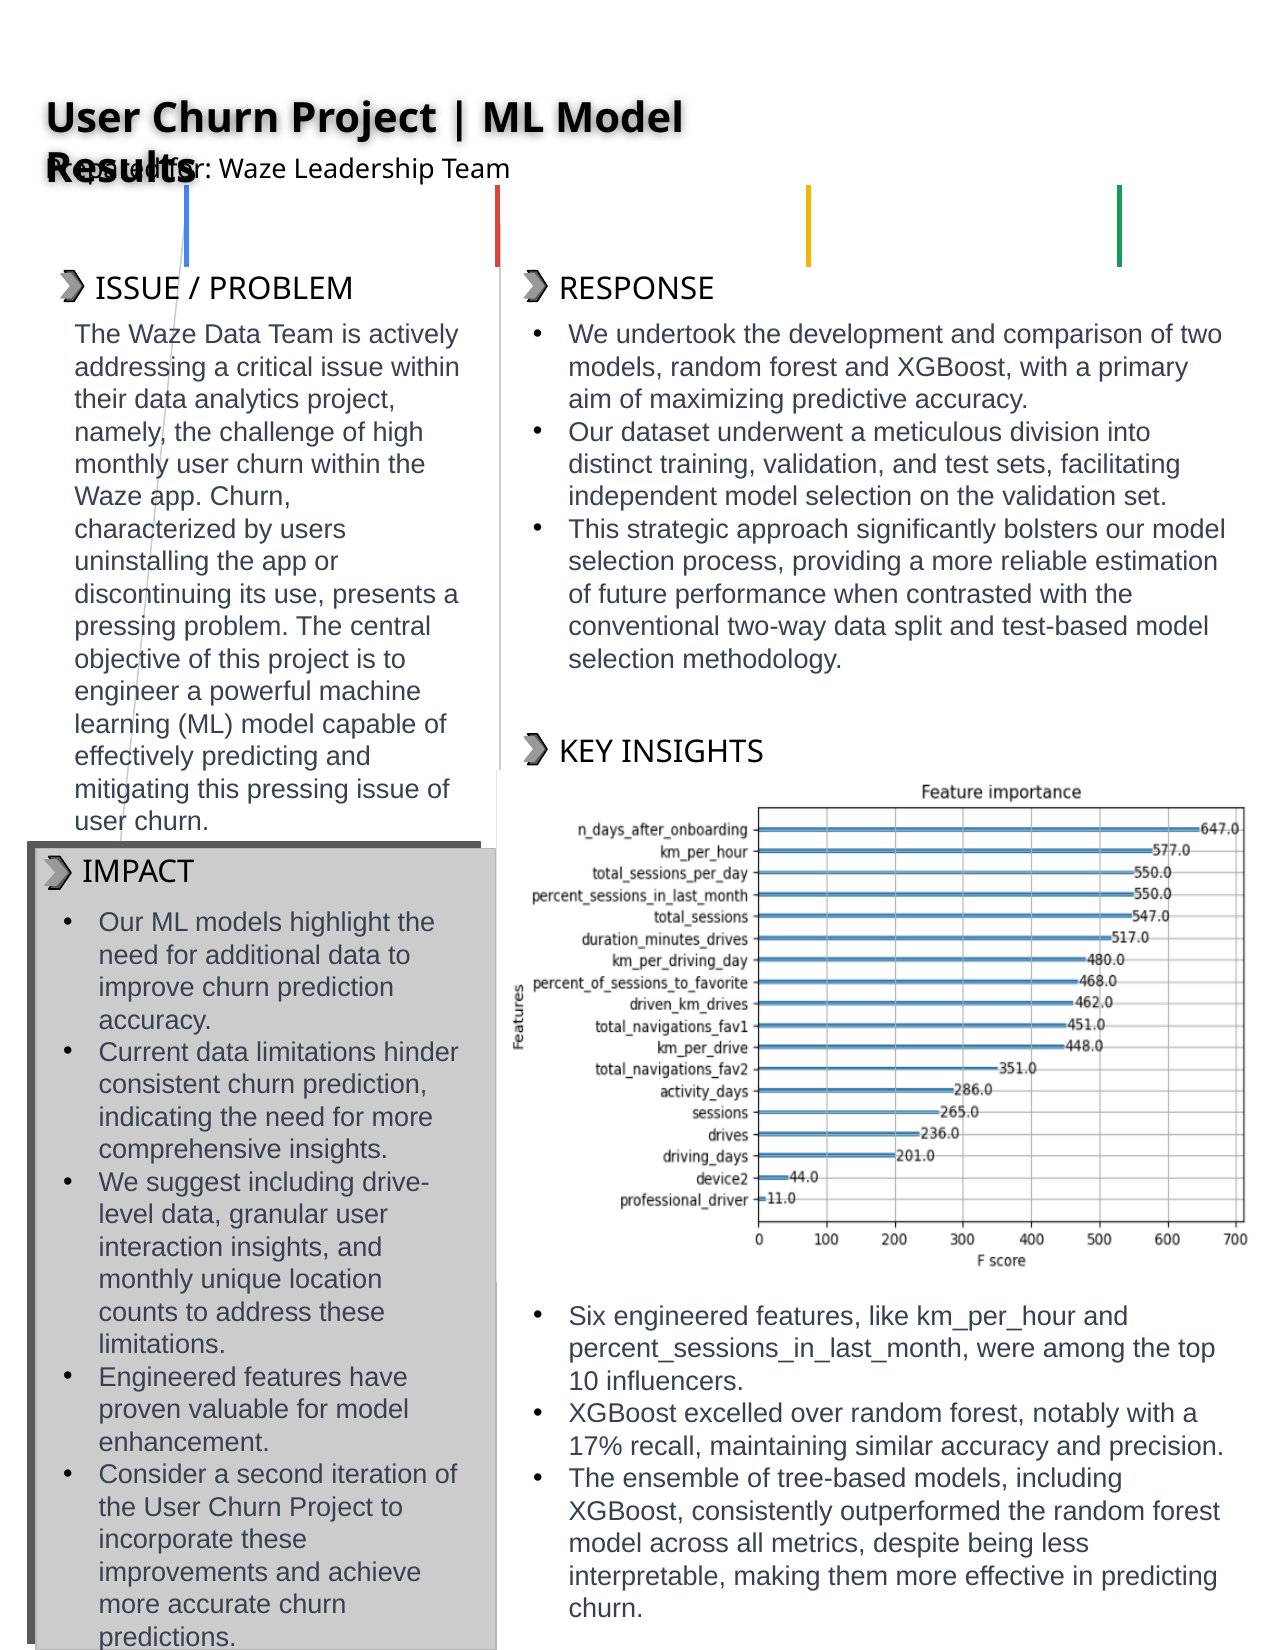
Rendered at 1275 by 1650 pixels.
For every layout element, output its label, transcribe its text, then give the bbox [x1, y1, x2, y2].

picture [496, 770, 1268, 1283]
text_box We undertook the development and comparison of two models, random forest and XGBoost, with a primary aim of maximizing predictive accuracy. Our dataset underwent a meticulous division into distinct training, validation, and test sets, facilitating independent model selection on the validation set. This strategic approach significantly bolsters our model selection process, providing a more reliable estimation of future performance when contrasted with the conventional two-way data split and test-based model selection methodology. [518, 309, 1247, 682]
text_box Our ML models highlight the need for additional data to improve churn prediction accuracy. Current data limitations hinder consistent churn prediction, indicating the need for more comprehensive insights. We suggest including drive-level data, granular user interaction insights, and monthly unique location counts to address these limitations. Engineered features have proven valuable for model enhancement. Consider a second iteration of the User Churn Project to incorporate these improvements and achieve more accurate churn predictions. [48, 897, 475, 1650]
text_box The Waze Data Team is actively addressing a critical issue within their data analytics project, namely, the challenge of high monthly user churn within the Waze app. Churn, characterized by users uninstalling the app or discontinuing its use, presents a pressing problem. The central objective of this project is to engineer a powerful machine learning (ML) model capable of effectively predicting and mitigating this pressing issue of user churn. [59, 309, 475, 844]
text_box Six engineered features, like km_per_hour and percent_sessions_in_last_month, were among the top 10 influencers. XGBoost excelled over random forest, notably with a 17% recall, maintaining similar accuracy and precision. The ensemble of tree-based models, including XGBoost, consistently outperformed the random forest model across all metrics, despite being less interpretable, making them more effective in predicting churn. [518, 1290, 1255, 1631]
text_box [29, 75, 882, 203]
